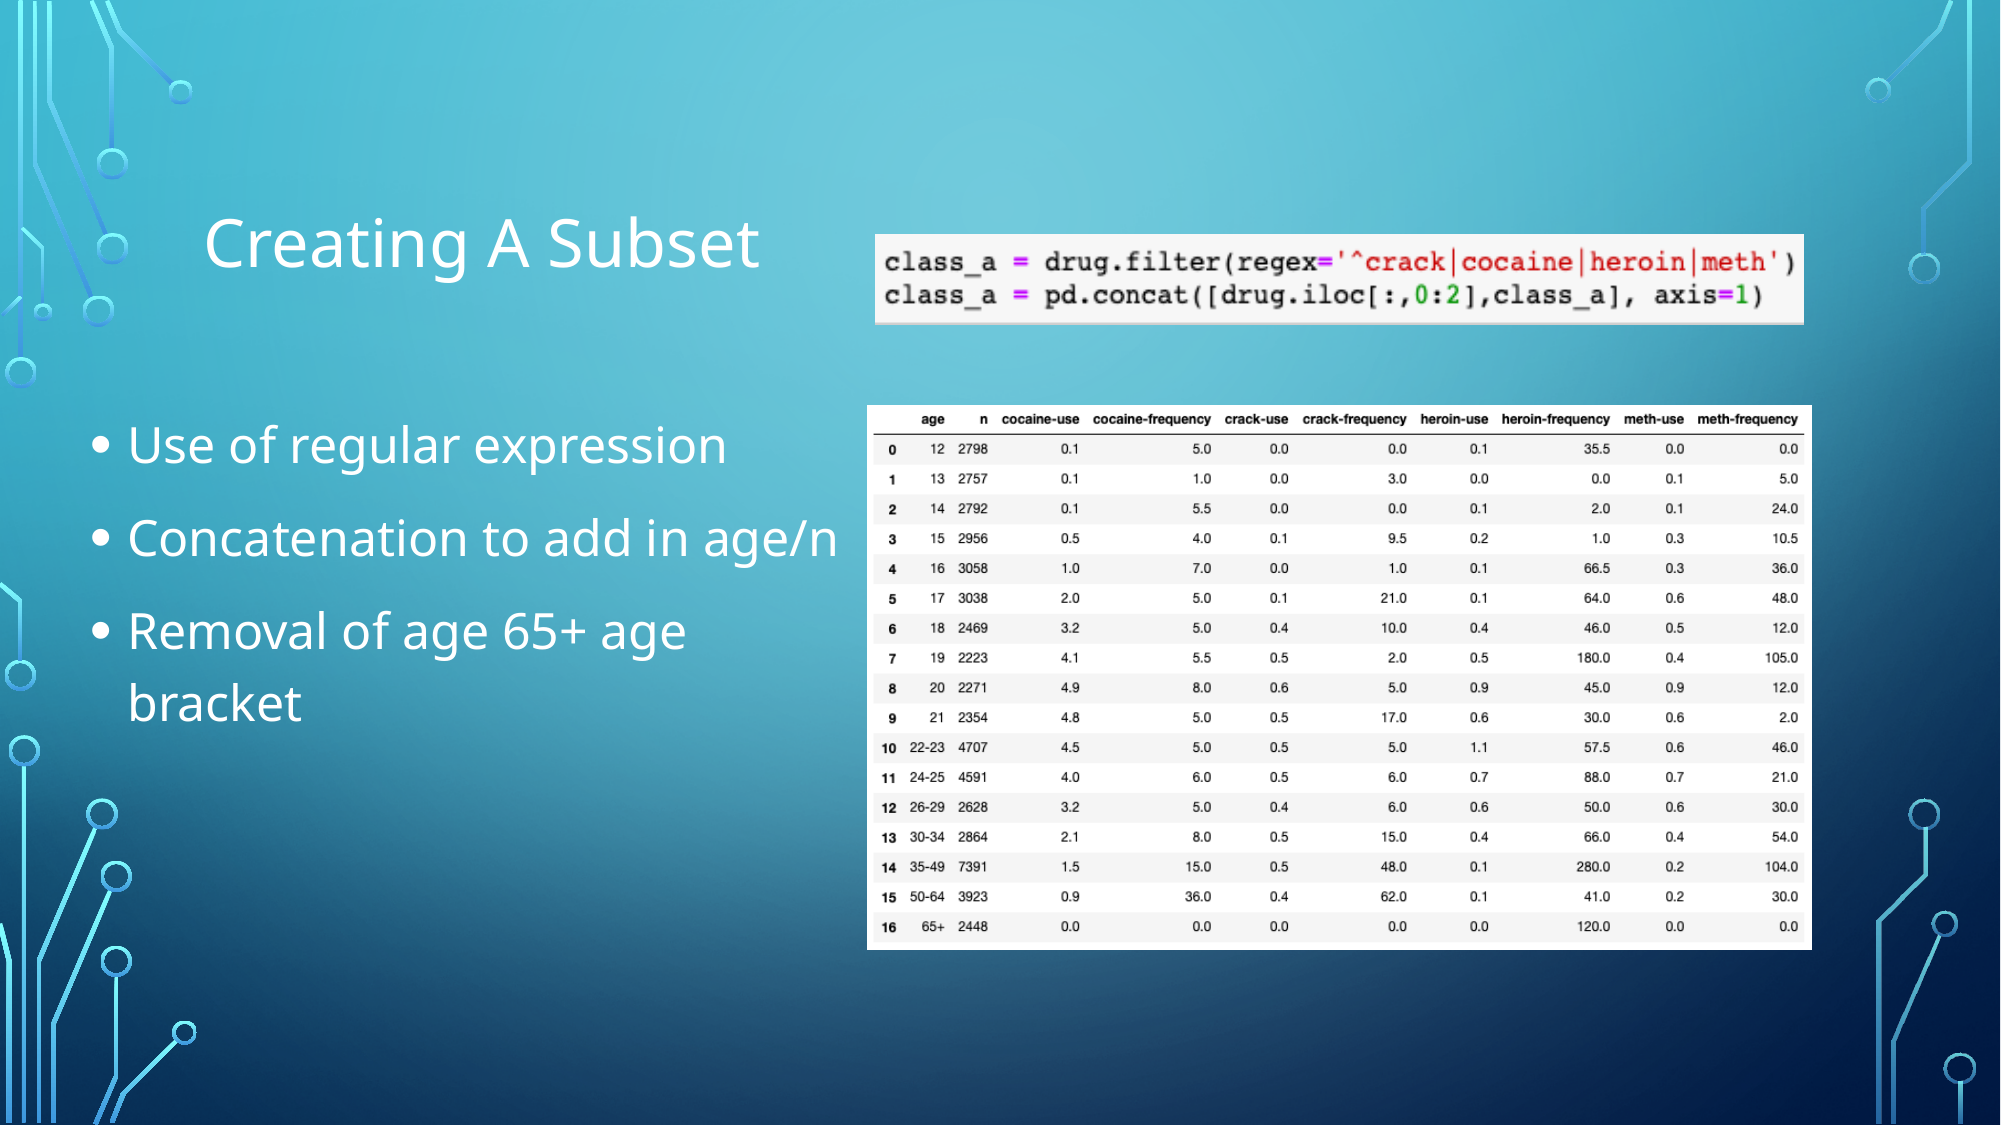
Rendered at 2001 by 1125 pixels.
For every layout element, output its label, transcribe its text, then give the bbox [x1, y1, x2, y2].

title Creating a subset [188, 99, 821, 369]
picture [874, 234, 1805, 325]
picture [866, 404, 1813, 951]
list Use of regular expression Concatenation to add in age/n Removal of age 65+ age bracket [74, 369, 876, 950]
